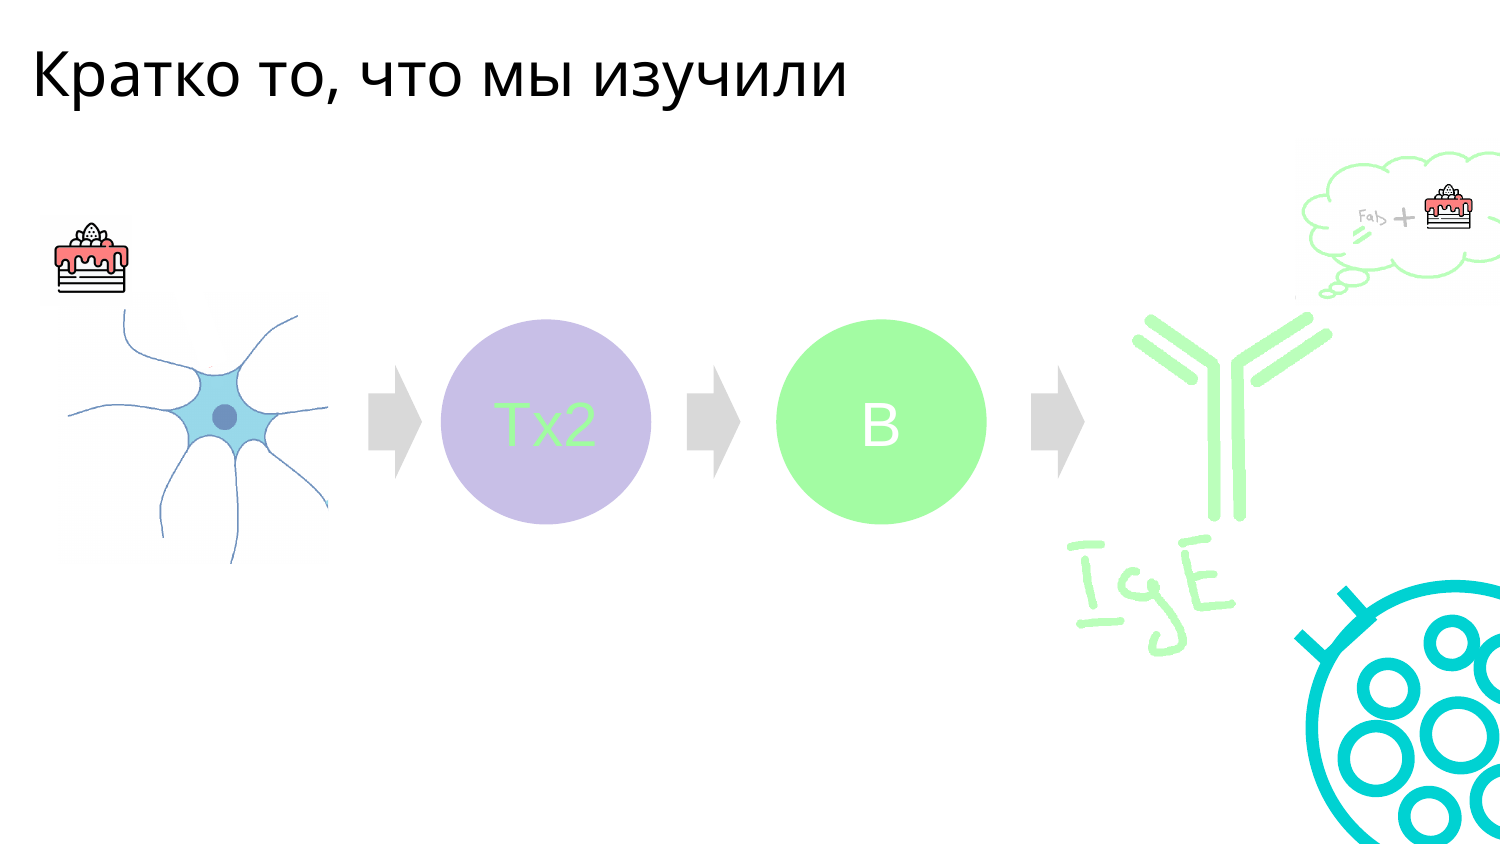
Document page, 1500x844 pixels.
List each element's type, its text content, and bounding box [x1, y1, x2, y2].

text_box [1251, 538, 1500, 844]
picture [40, 215, 132, 306]
text_box Tx2 [440, 319, 652, 525]
text_box В [776, 319, 987, 525]
text_box Кратко то, что мы изучили [16, 18, 1120, 124]
text_box [368, 364, 423, 479]
text_box [686, 364, 741, 479]
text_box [57, 279, 329, 565]
picture [1020, 138, 1500, 672]
